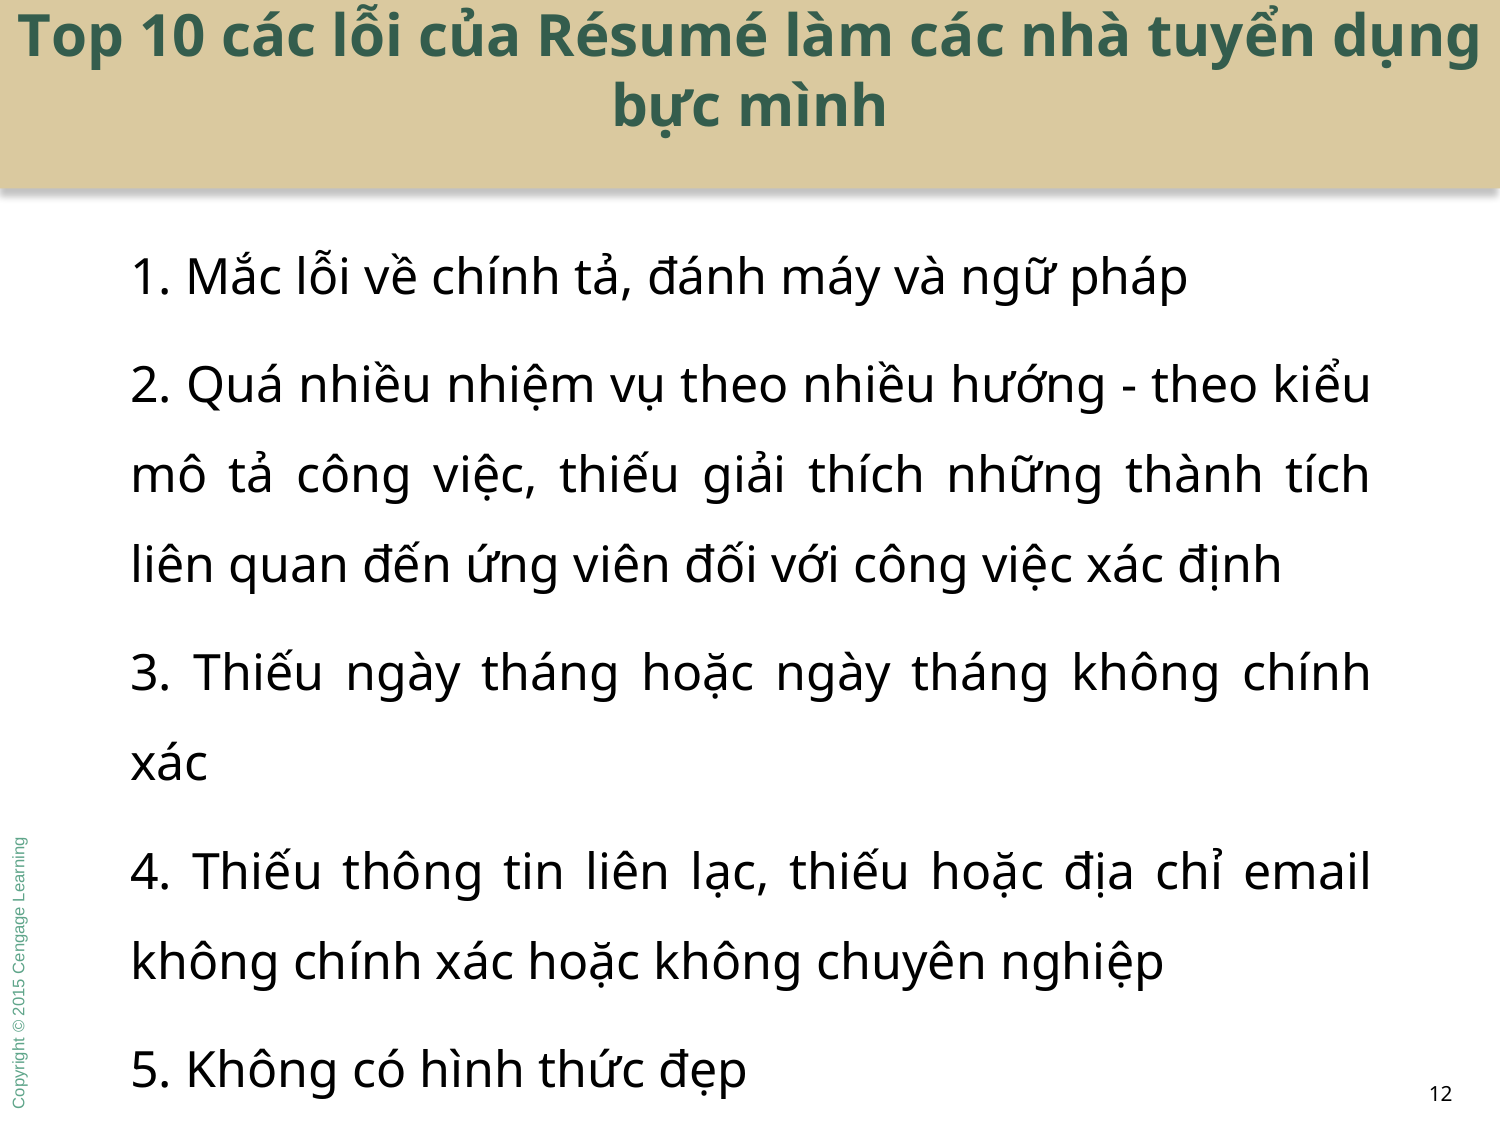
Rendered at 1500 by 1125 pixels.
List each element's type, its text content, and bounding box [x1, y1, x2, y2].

list 1. Mắc lỗi về chính tả, đánh máy và ngữ pháp 2. Quá nhiều nhiệm vụ theo nhiều hướng - theo kiểu mô tả công việc, thiếu giải thích những thành tích liên quan đến ứng viên đối với công việc xác định 3. Thiếu ngày tháng hoặc ngày tháng không chính xác 4. Thiếu thông tin liên lạc, thiếu hoặc địa chỉ email không chính xác hoặc không chuyên nghiệp 5. Không có hình thức đẹp [112, 206, 1388, 950]
title Top 10 các lỗi của Résumé làm các nhà tuyển dụng bực mình [0, 0, 1500, 206]
